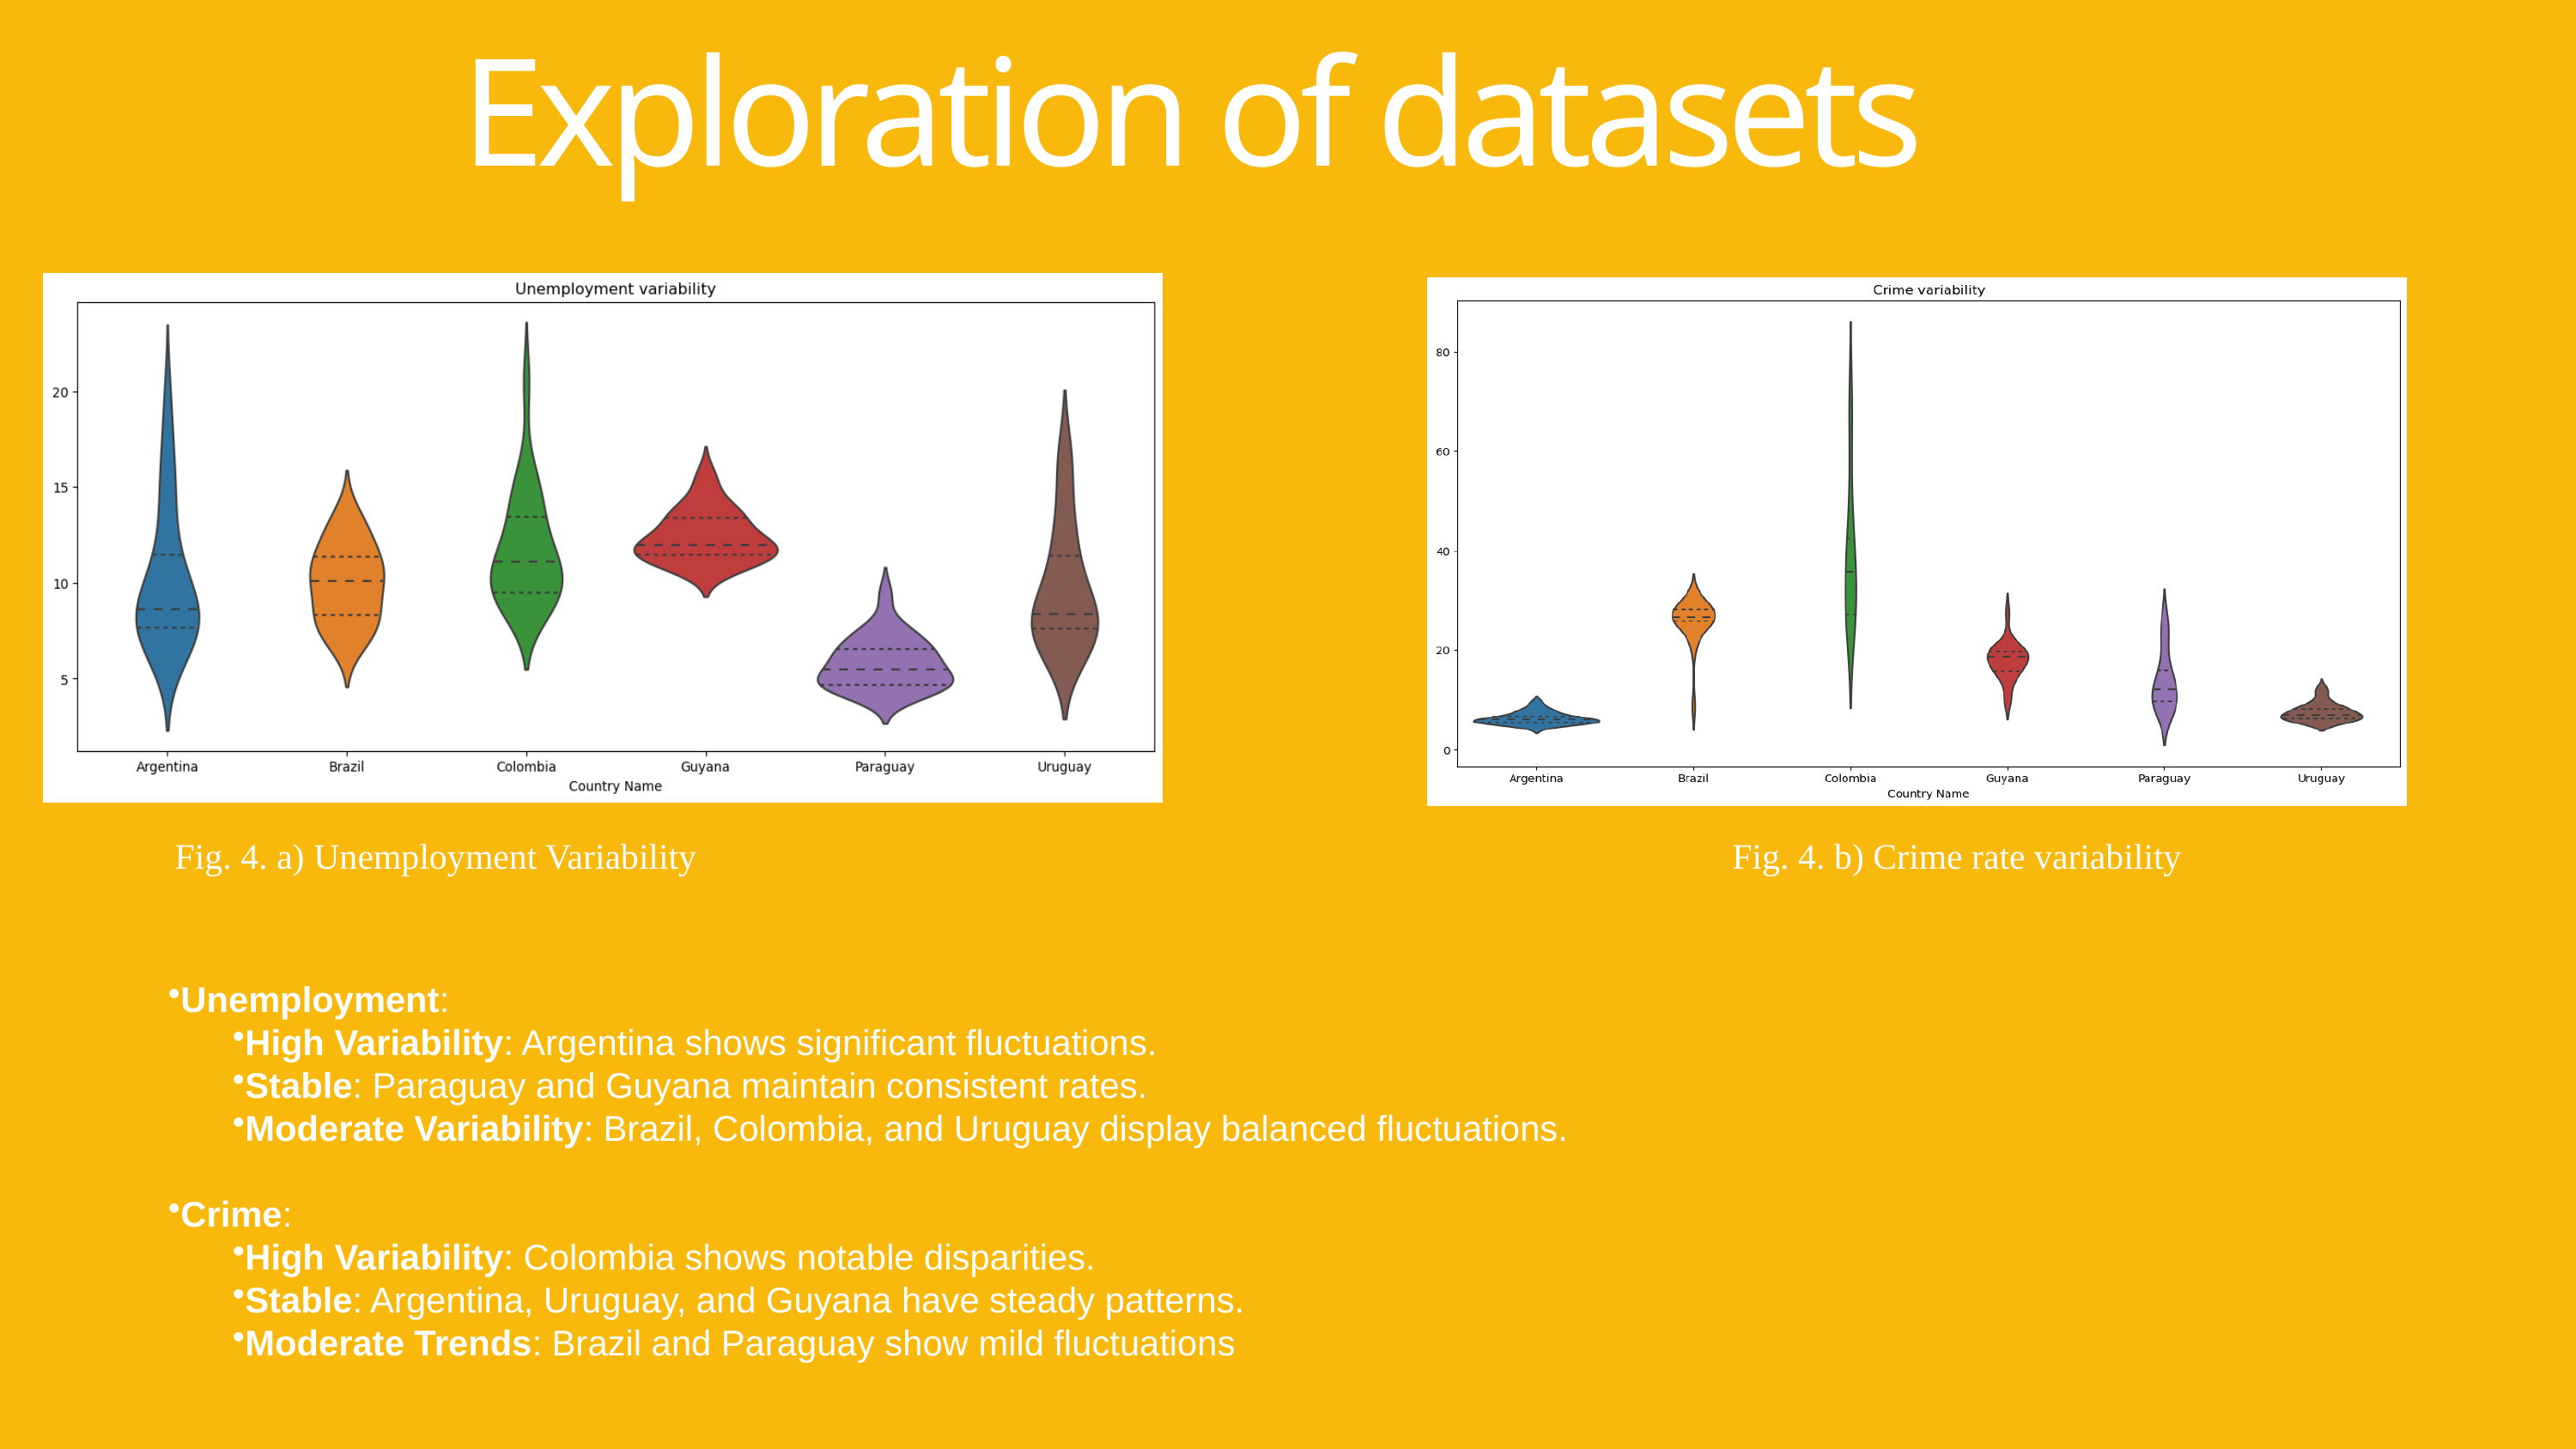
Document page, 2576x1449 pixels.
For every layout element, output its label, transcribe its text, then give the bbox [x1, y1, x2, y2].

text_box Fig. 4. a) Unemployment Variability Fig. 4. b) Crime rate variability [0, 827, 2361, 925]
text_box Exploration of datasets [461, 61, 2217, 196]
picture [42, 273, 1163, 803]
text_box Unemployment: High Variability: Argentina shows significant fluctuations. Stable: Paraguay and Guyana maintain consistent rates. Moderate Variability: Brazil, Colombia, and Uruguay display balanced fluctuations. Crime: High Variability: Colombia shows notable disparities. Stable: Argentina, Uruguay, and Guyana have steady patterns. Moderate Trends: Brazil and Paraguay show mild fluctuations [155, 926, 1582, 1449]
picture [1427, 277, 2407, 807]
